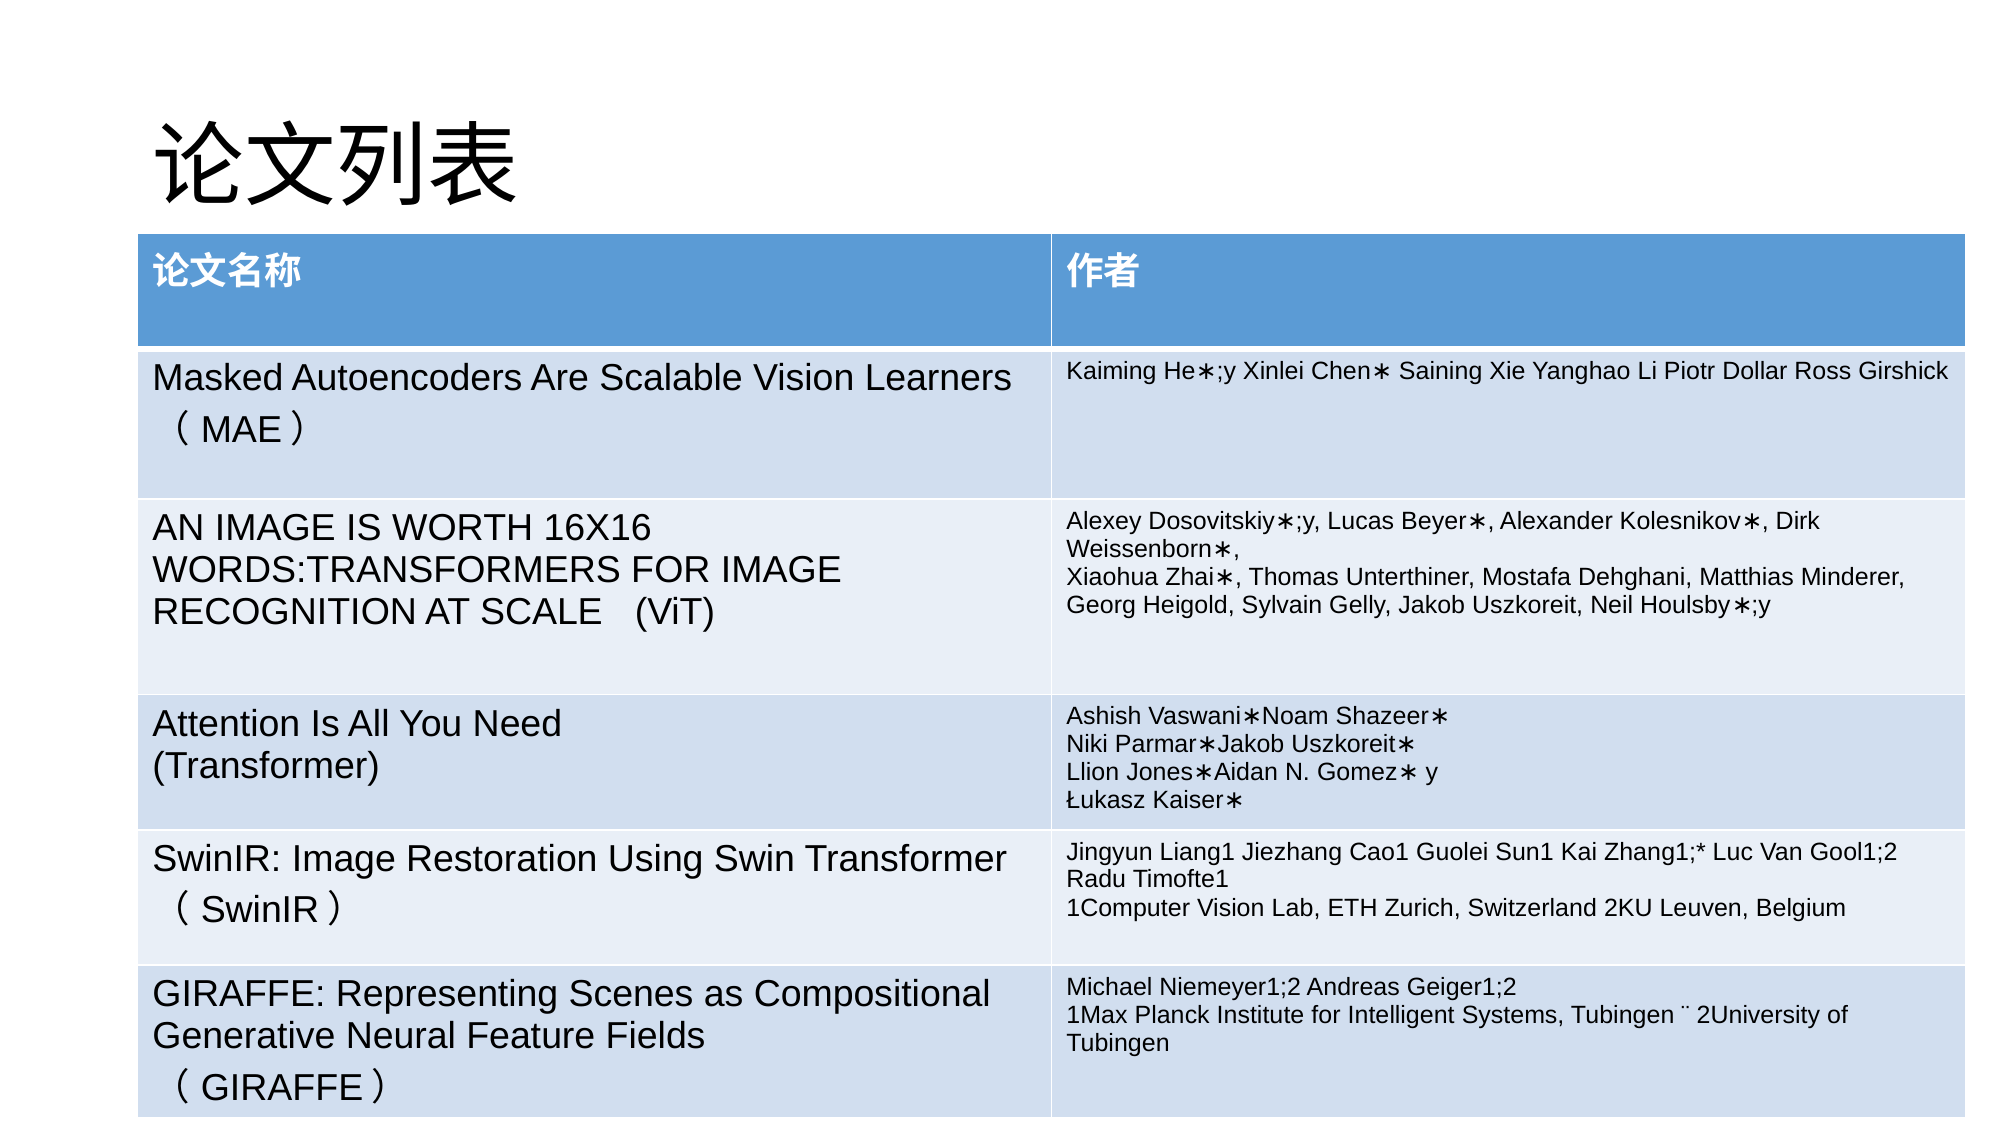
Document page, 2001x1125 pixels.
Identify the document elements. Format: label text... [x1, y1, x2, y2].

title 论文列表 [137, 59, 1863, 232]
table_cell Michael Niemeyer1;2 Andreas Geiger1;2 1Max Planck Institute for Intelligent Systems, Tubingen ¨ 2University of Tubingen [1052, 966, 1965, 1117]
table_cell AN IMAGE IS WORTH 16X16 WORDS:TRANSFORMERS FOR IMAGE RECOGNITION AT SCALE (ViT) [138, 500, 1051, 694]
table_cell GIRAFFE: Representing Scenes as Compositional Generative Neural Feature Fields （GIRAFFE） [138, 966, 1051, 1117]
table_cell Alexey Dosovitskiy∗;y, Lucas Beyer∗, Alexander Kolesnikov∗, Dirk Weissenborn∗, Xiaohua Zhai∗, Thomas Unterthiner, Mostafa Dehghani, Matthias Minderer, Georg Heigold, Sylvain Gelly, Jakob Uszkoreit, Neil Houlsby∗;y [1052, 500, 1965, 694]
table_header 论文名称 [138, 234, 1051, 346]
table_cell Attention Is All You Need (Transformer) [138, 695, 1051, 829]
table_header 作者 [1052, 234, 1965, 346]
table_cell SwinIR: Image Restoration Using Swin Transformer （SwinIR） [138, 831, 1051, 964]
table_cell Jingyun Liang1 Jiezhang Cao1 Guolei Sun1 Kai Zhang1;* Luc Van Gool1;2 Radu Timofte1 1Computer Vision Lab, ETH Zurich, Switzerland 2KU Leuven, Belgium [1052, 831, 1965, 964]
table_cell Ashish Vaswani∗Noam Shazeer∗ Niki Parmar∗Jakob Uszkoreit∗ Llion Jones∗Aidan N. Gomez∗ y Łukasz Kaiser∗ [1052, 695, 1965, 829]
table_cell Masked Autoencoders Are Scalable Vision Learners （MAE） [138, 352, 1051, 498]
table_cell Kaiming He∗;y Xinlei Chen∗ Saining Xie Yanghao Li Piotr Dollar Ross Girshick [1052, 352, 1965, 498]
